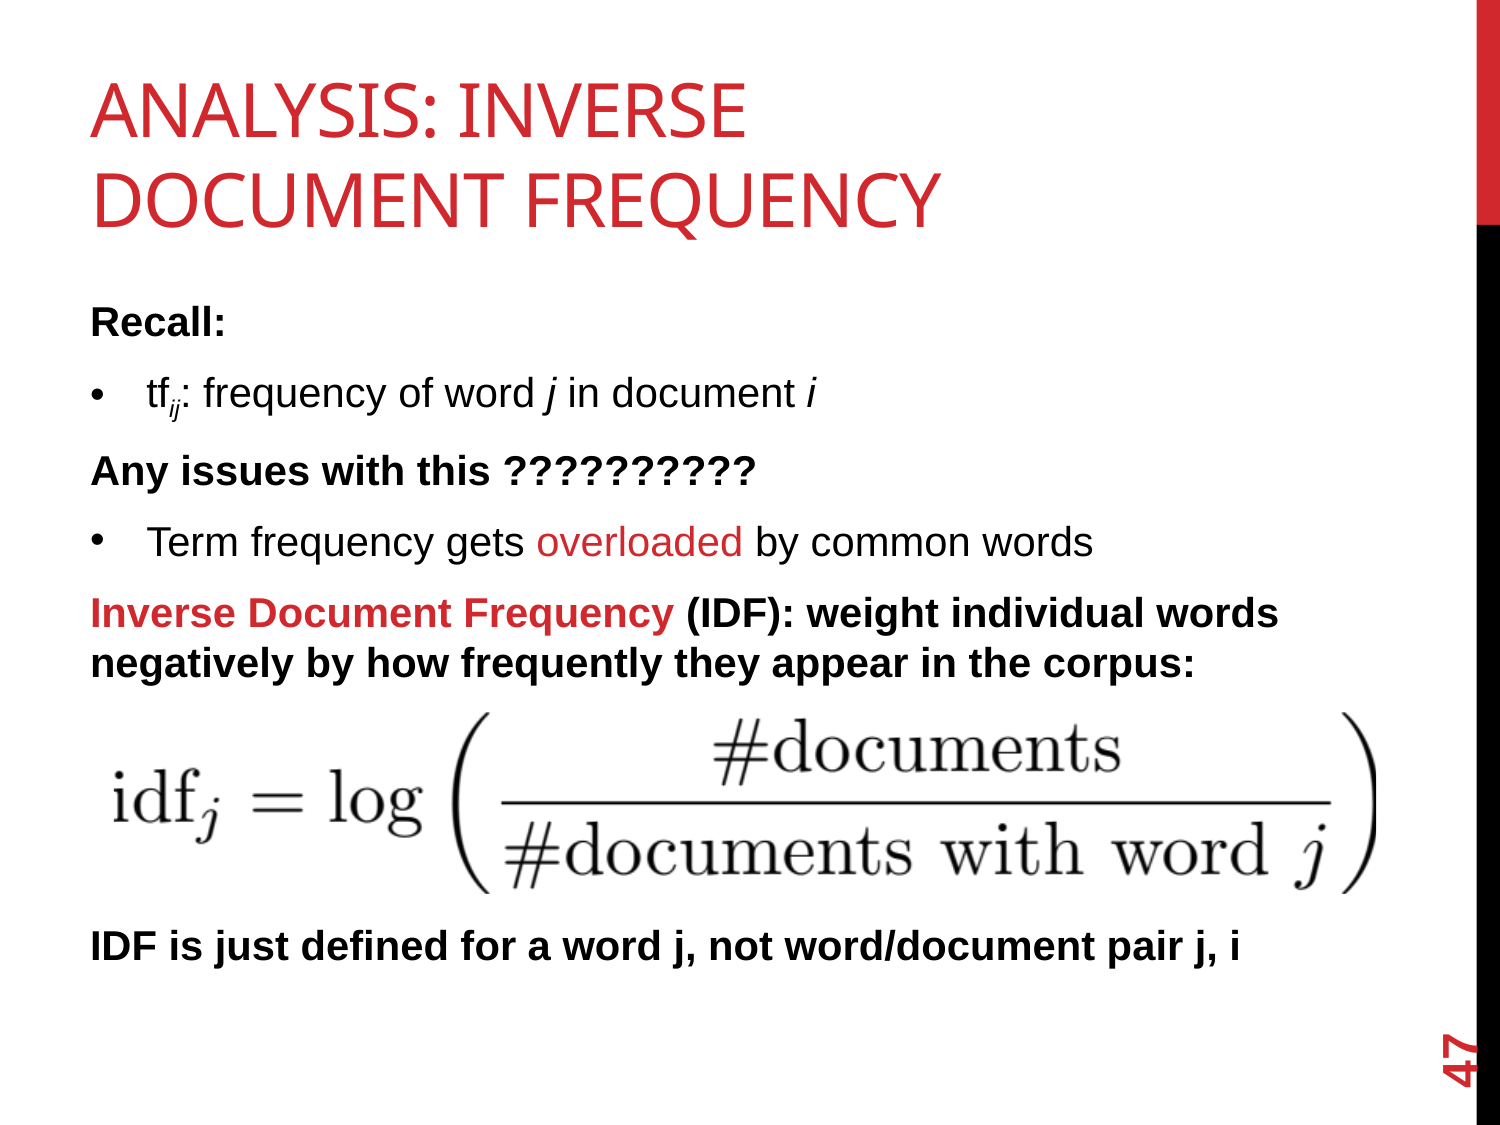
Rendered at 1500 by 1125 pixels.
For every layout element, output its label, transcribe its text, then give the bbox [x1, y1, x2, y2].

picture [113, 711, 1377, 894]
list Recall: tfij: frequency of word j in document i Any issues with this ?????????? Term frequency gets overloaded by common words Inverse Document Frequency (IDF): weight individual words negatively by how frequently they appear in the corpus: IDF is just defined for a word j, not word/document pair j, i [75, 287, 1325, 1005]
title Analysis: Inverse Document Frequency [75, 25, 1025, 250]
slide_number 47 [1427, 887, 1488, 1104]
